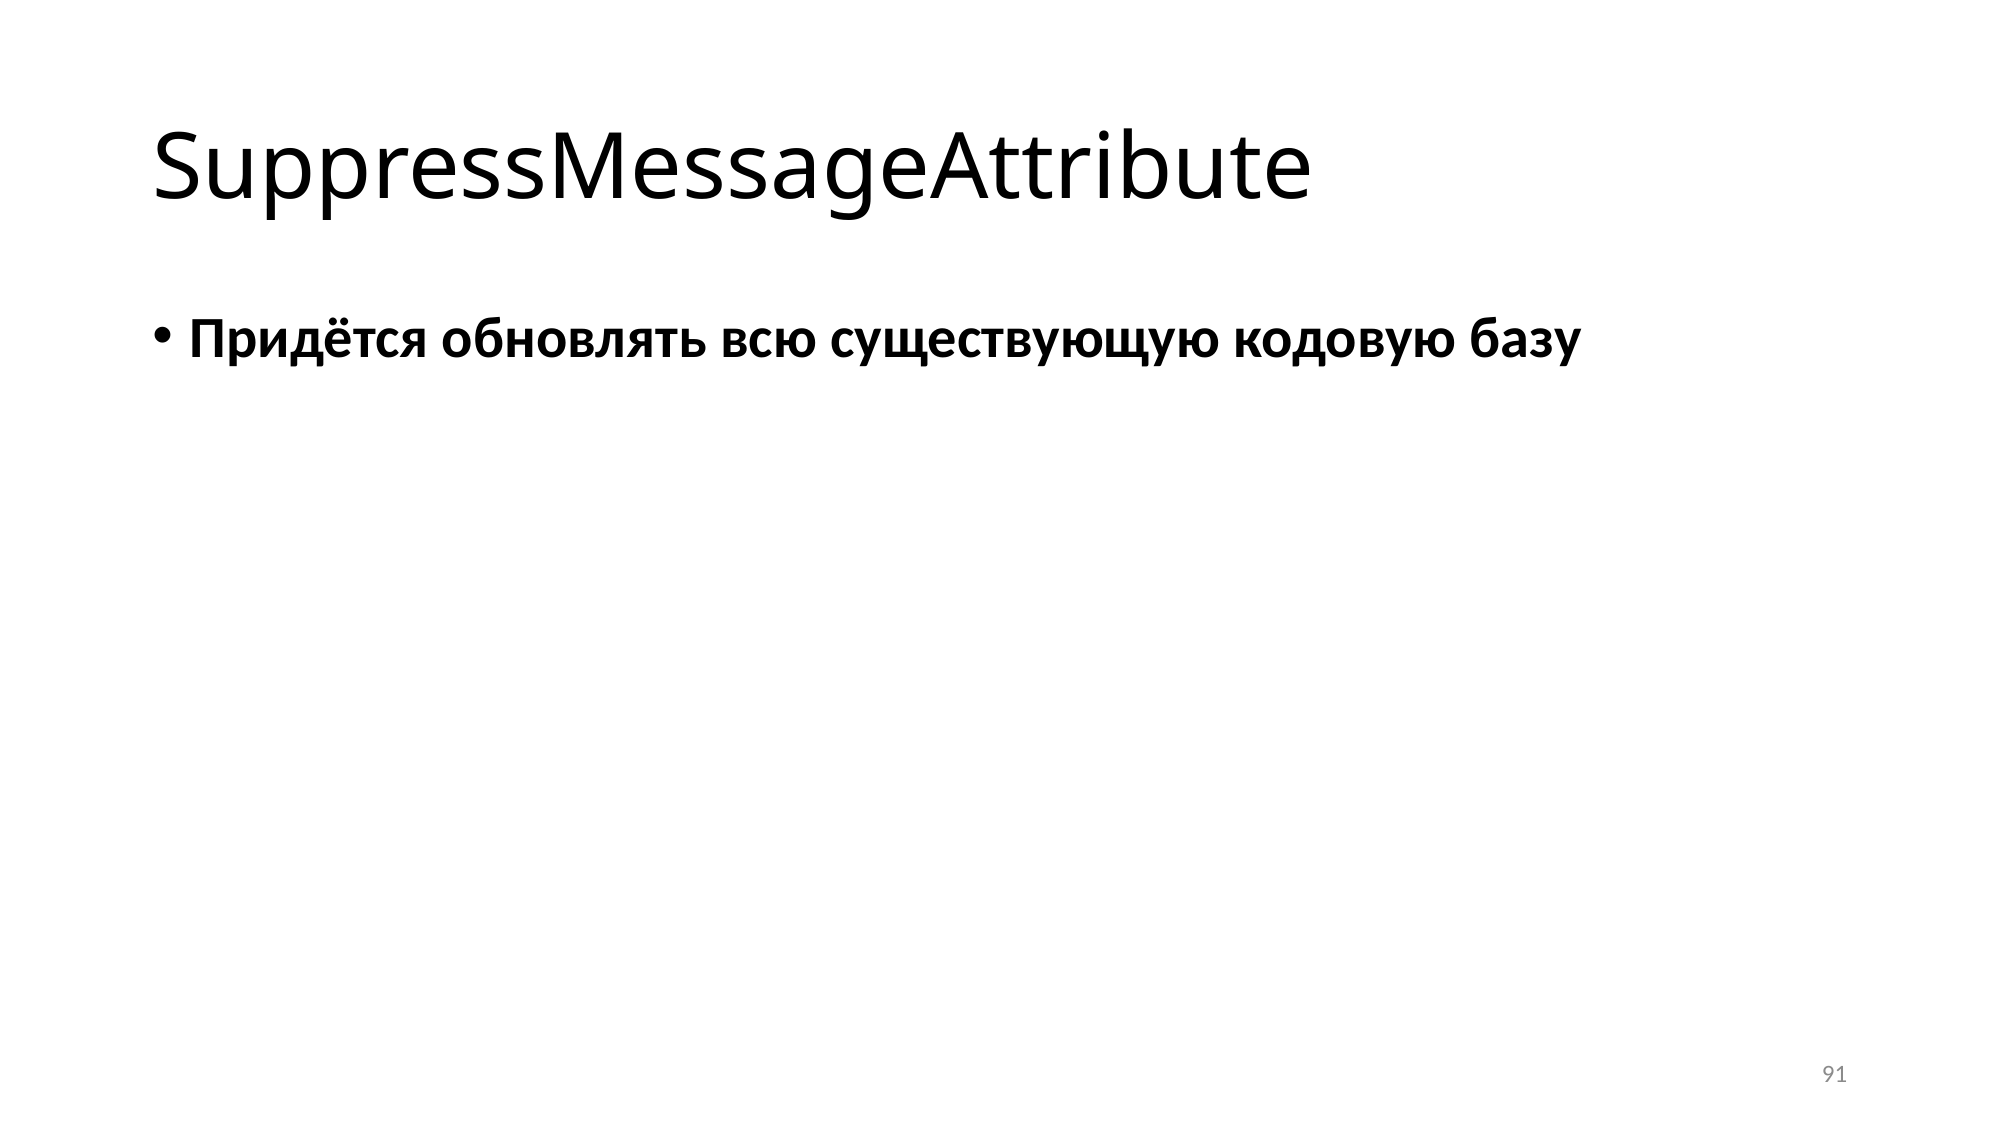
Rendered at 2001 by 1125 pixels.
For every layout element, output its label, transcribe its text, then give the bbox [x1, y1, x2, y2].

list Придётся обновлять всю существующую кодовую базу [137, 299, 1863, 1014]
slide_number 91 [1412, 1042, 1863, 1103]
title SuppressMessageAttribute [137, 59, 1863, 278]
